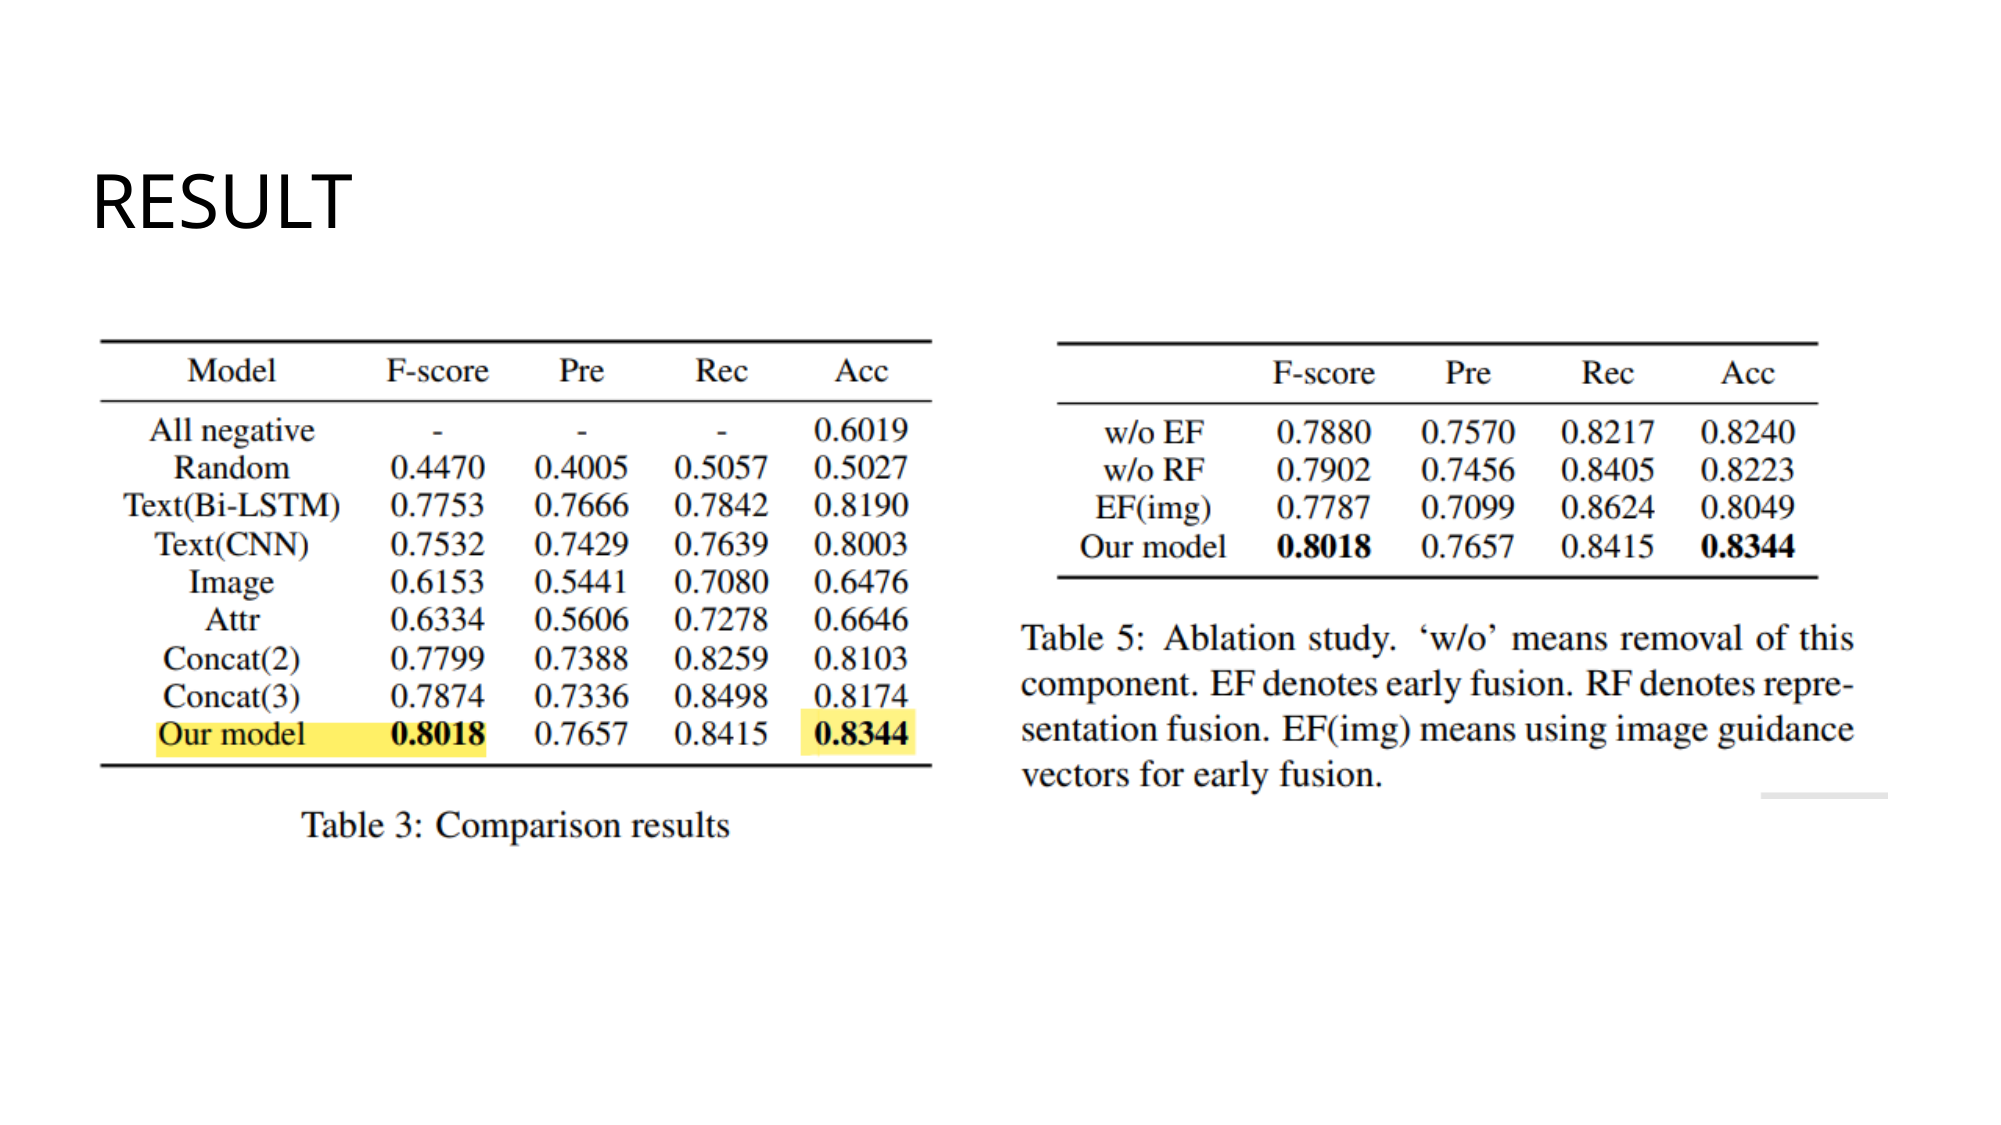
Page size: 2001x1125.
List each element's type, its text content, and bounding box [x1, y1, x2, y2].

picture [39, 305, 945, 864]
picture [979, 326, 1888, 799]
title Result [75, 85, 1300, 306]
